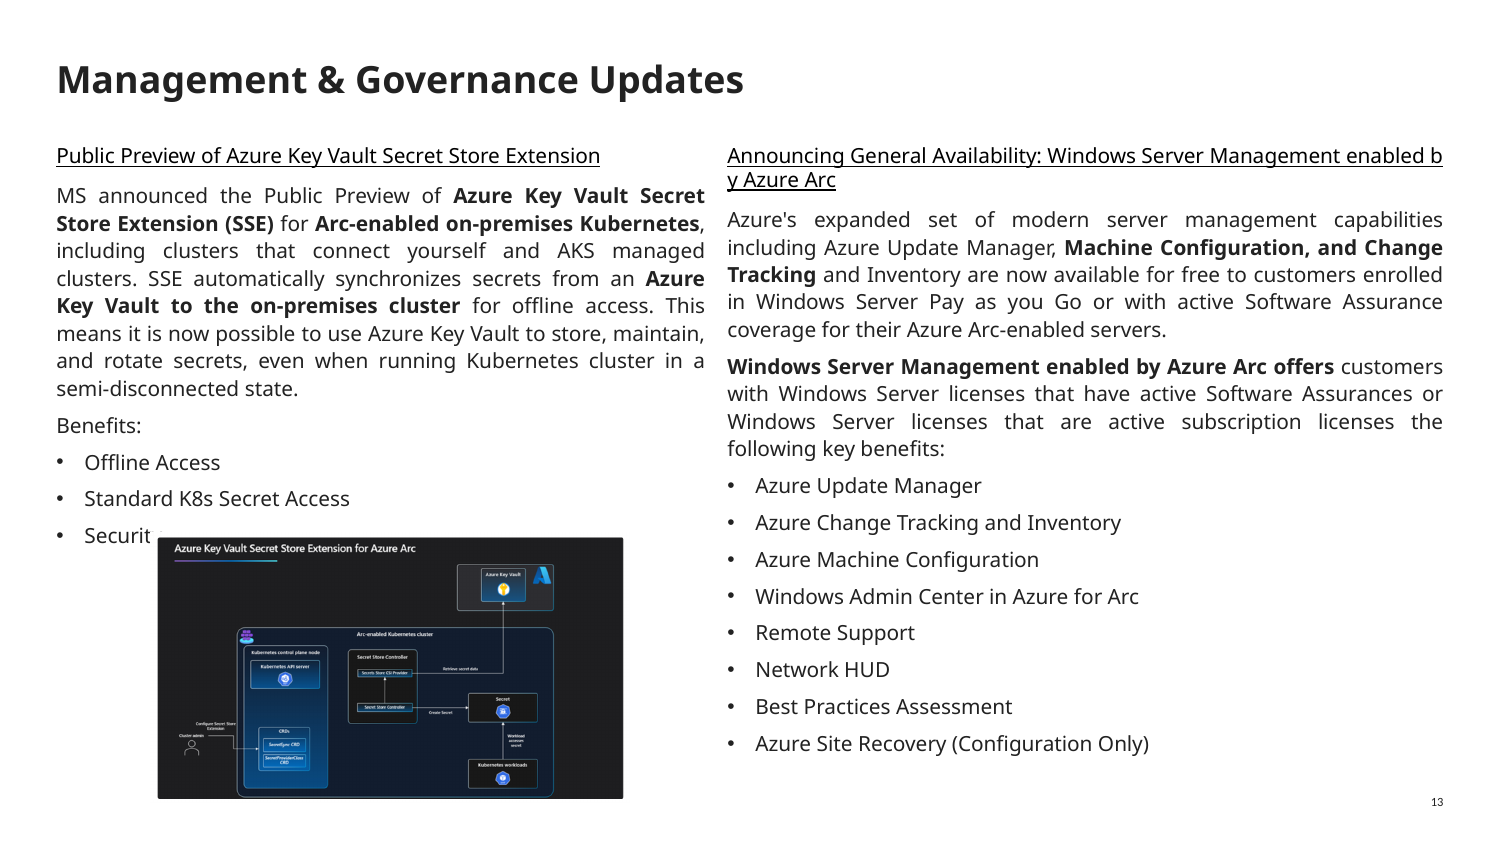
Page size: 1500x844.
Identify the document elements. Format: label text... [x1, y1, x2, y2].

picture [149, 532, 630, 803]
list Announcing General Availability: Windows Server Management enabled by Azure Arc Azure's expanded set of modern server management capabilities including Azure Update Manager, Machine Configuration, and Change Tracking and Inventory are now available for free to customers enrolled in Windows Server Pay as you Go or with active Software Assurance coverage for their Azure Arc-enabled servers. Windows Server Management enabled by Azure Arc offers customers with Windows Server licenses that have active Software Assurances or Windows Server licenses that are active subscription licenses the following key benefits: Azure Update Manager Azure Change Tracking and Inventory Azure Machine Configuration Windows Admin Center in Azure for Arc Remote Support Network HUD Best Practices Assessment Azure Site Recovery (Configuration Only) [727, 140, 1444, 760]
title Management & Governance Updates [56, 56, 1444, 113]
list Public Preview of Azure Key Vault Secret Store Extension MS announced the Public Preview of Azure Key Vault Secret Store Extension (SSE) for Arc-enabled on-premises Kubernetes, including clusters that connect yourself and AKS managed clusters. SSE automatically synchronizes secrets from an Azure Key Vault to the on-premises cluster for offline access. This means it is now possible to use Azure Key Vault to store, maintain, and rotate secrets, even when running Kubernetes cluster in a semi-disconnected state. Benefits: Offline Access Standard K8s Secret Access Security [56, 140, 706, 533]
